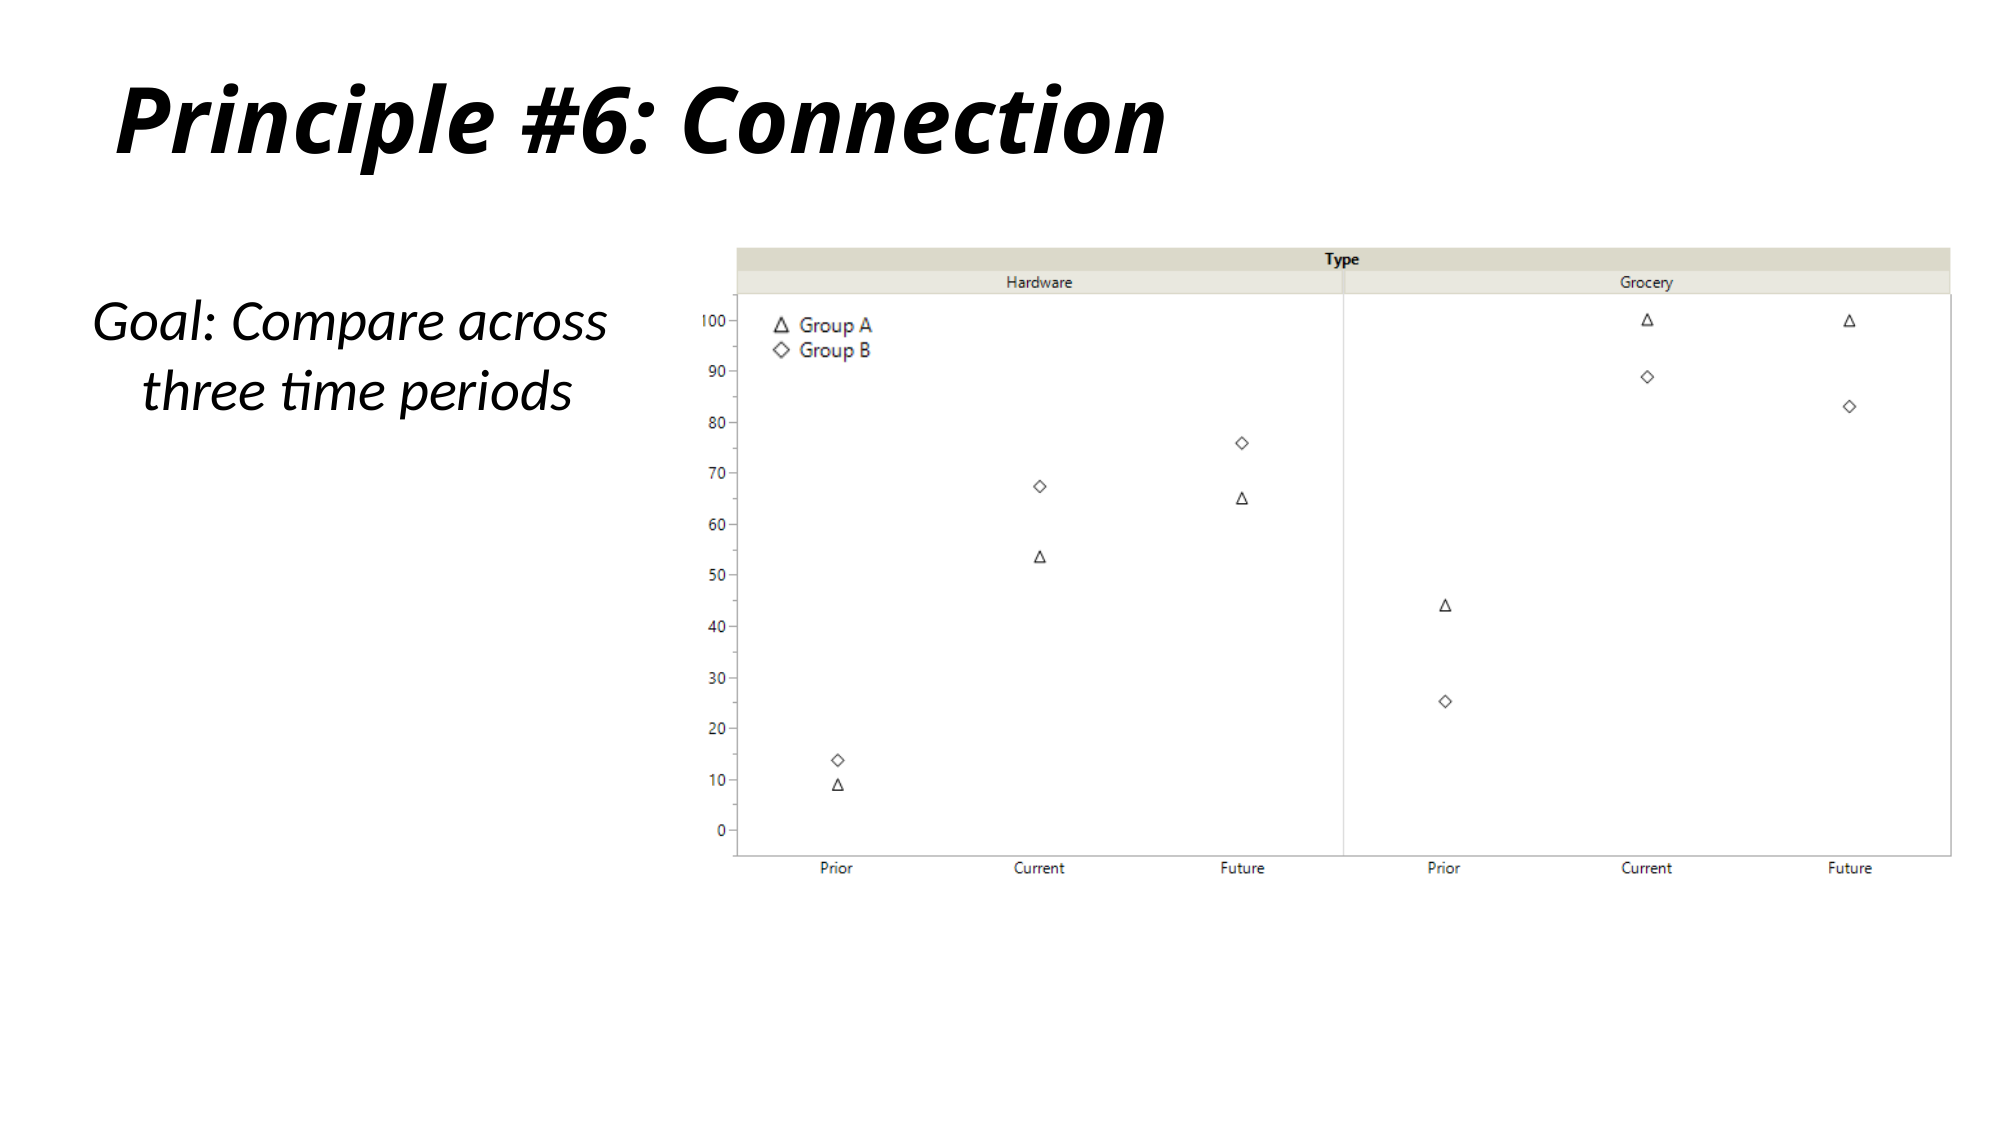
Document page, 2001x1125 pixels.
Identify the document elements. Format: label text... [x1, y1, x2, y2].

text_box Goal: Compare across three time periods [45, 274, 670, 430]
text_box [702, 244, 1955, 881]
text_box Principle #6: Connection [99, 31, 1464, 181]
